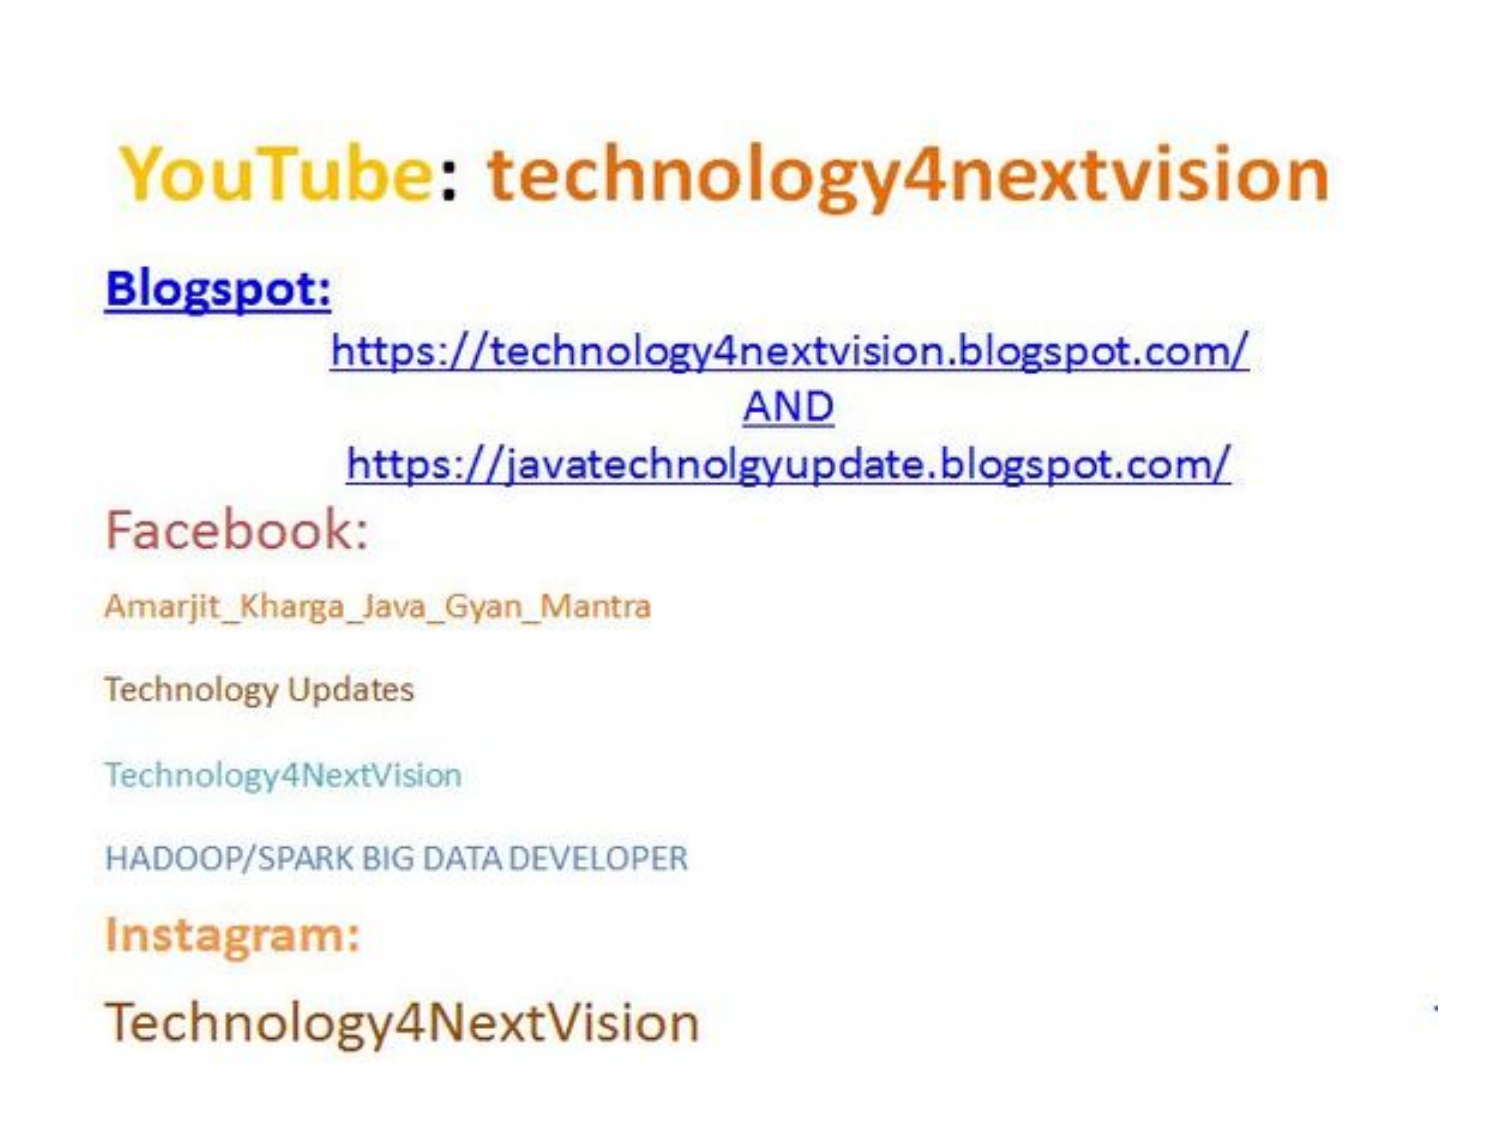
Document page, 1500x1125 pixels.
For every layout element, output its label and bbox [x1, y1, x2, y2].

picture [37, 49, 1438, 1063]
